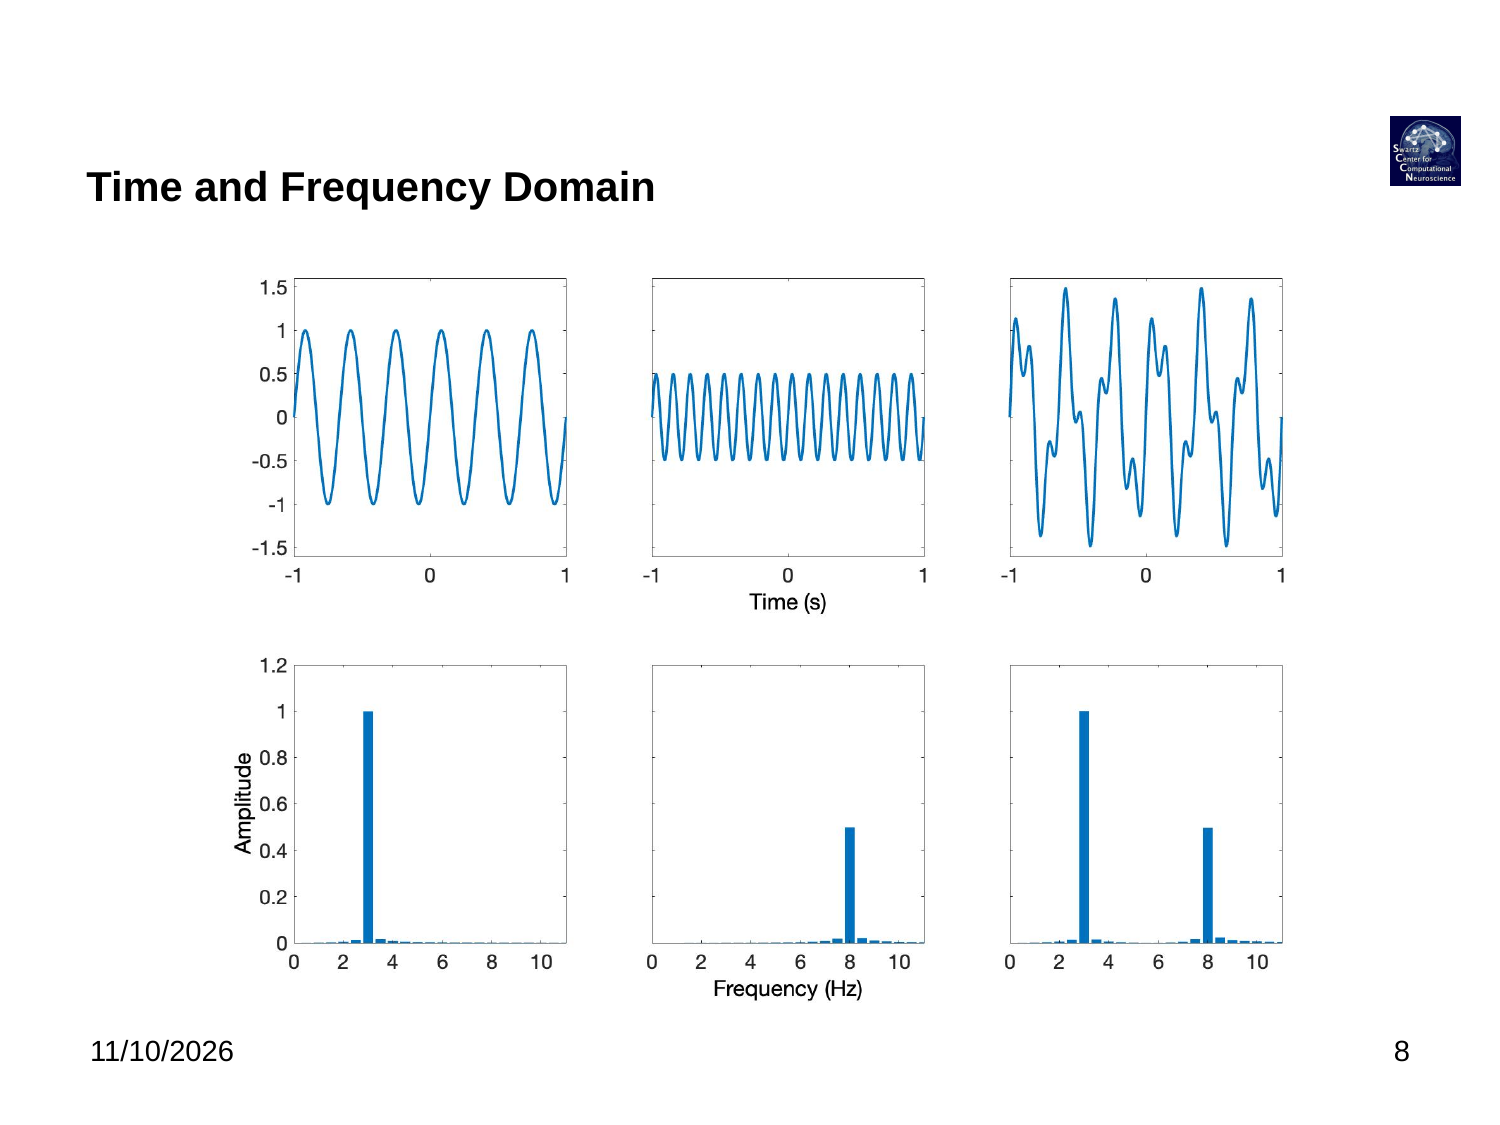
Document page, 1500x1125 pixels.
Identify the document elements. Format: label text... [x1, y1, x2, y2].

slide_number 8 [1074, 1024, 1426, 1103]
picture [1390, 116, 1462, 186]
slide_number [74, 1024, 426, 1103]
picture [127, 217, 1404, 1032]
text_box Time and Frequency Domain [73, 96, 1500, 279]
